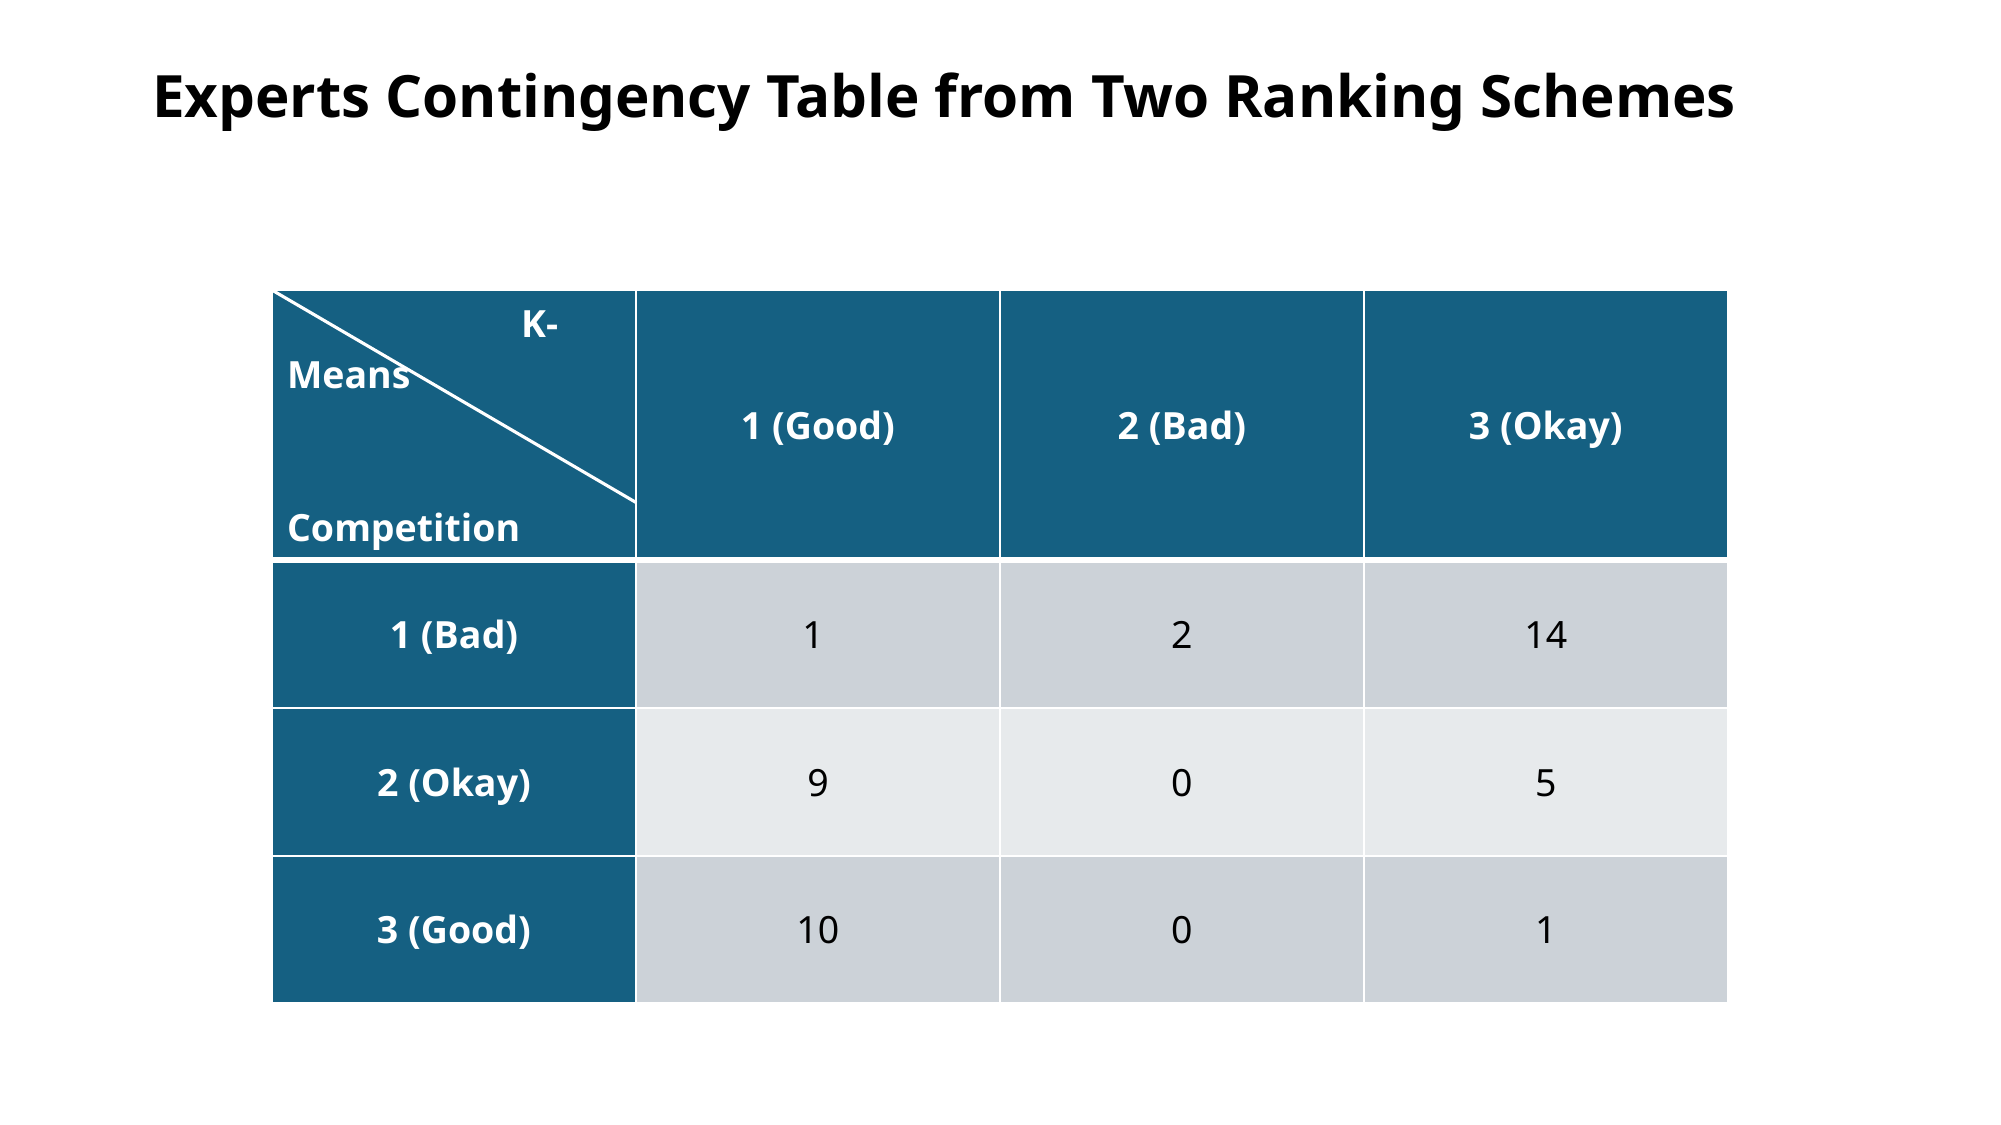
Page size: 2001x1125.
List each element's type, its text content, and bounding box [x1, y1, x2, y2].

table_cell 0 [1001, 857, 1363, 1002]
table_cell 14 [1365, 563, 1727, 707]
table_cell 1 (Bad) [273, 563, 635, 707]
table_cell 3 (Good) [273, 857, 635, 1002]
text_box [271, 289, 637, 504]
title Experts Contingency Table from Two Ranking Schemes [137, 59, 1863, 278]
table_cell 1 [637, 563, 999, 707]
table_header 1 (Good) [637, 291, 999, 557]
table_cell 2 [1001, 563, 1363, 707]
table_cell 10 [637, 857, 999, 1002]
table_header K-Means Competition [273, 504, 635, 557]
table_cell 1 [1365, 857, 1727, 1002]
table_cell 9 [637, 709, 999, 855]
table_cell 5 [1365, 709, 1727, 855]
table_header 2 (Bad) [1001, 291, 1363, 557]
table_cell 2 (Okay) [273, 709, 635, 855]
table_header 3 (Okay) [1365, 291, 1727, 557]
table_cell 0 [1001, 709, 1363, 855]
